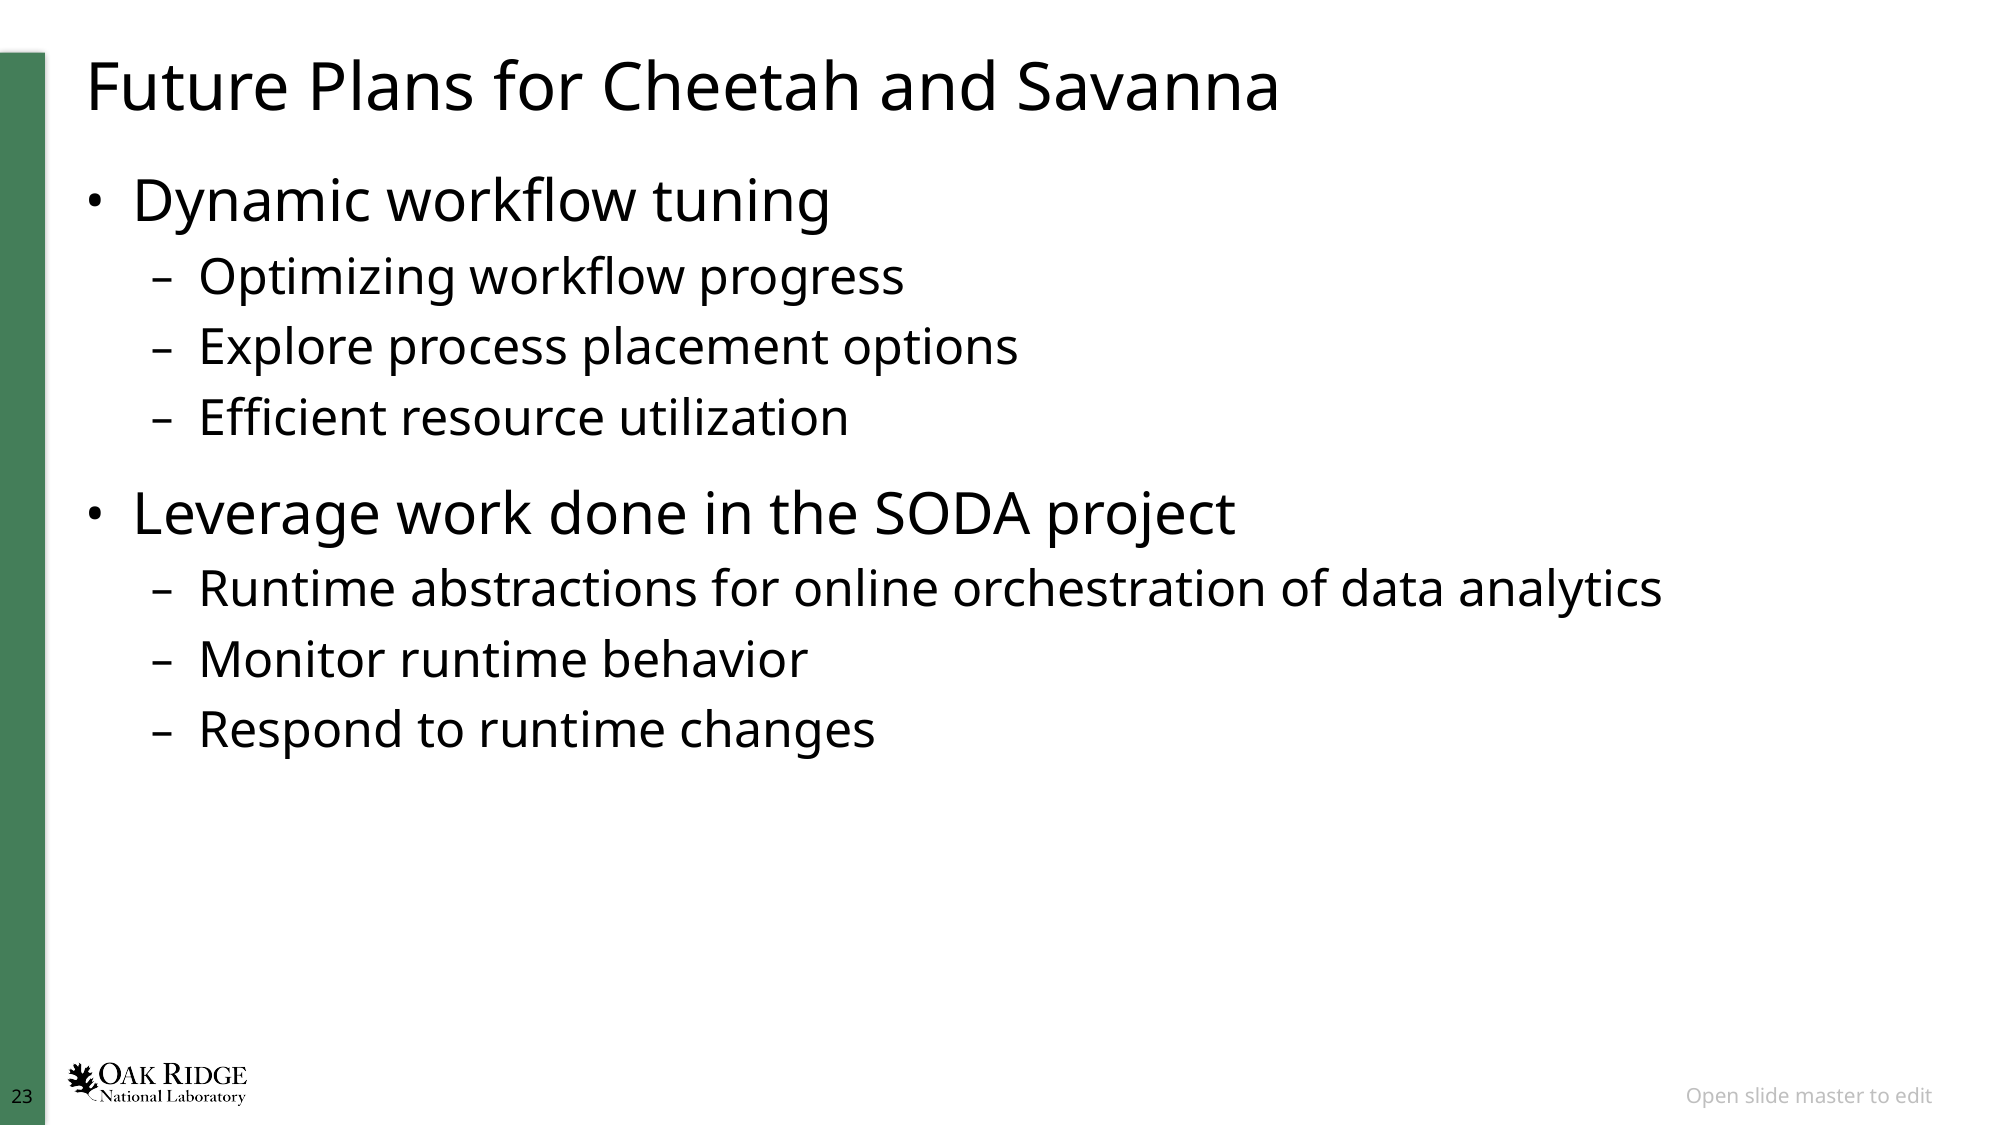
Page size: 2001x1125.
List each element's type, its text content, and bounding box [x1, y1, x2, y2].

title Future Plans for Cheetah and Savanna [70, 44, 1946, 134]
list Dynamic workflow tuning Optimizing workflow progress Explore process placement options Efficient resource utilization Leverage work done in the SODA project Runtime abstractions for online orchestration of data analytics Monitor runtime behavior Respond to runtime changes [70, 163, 1946, 883]
picture [67, 1062, 247, 1106]
